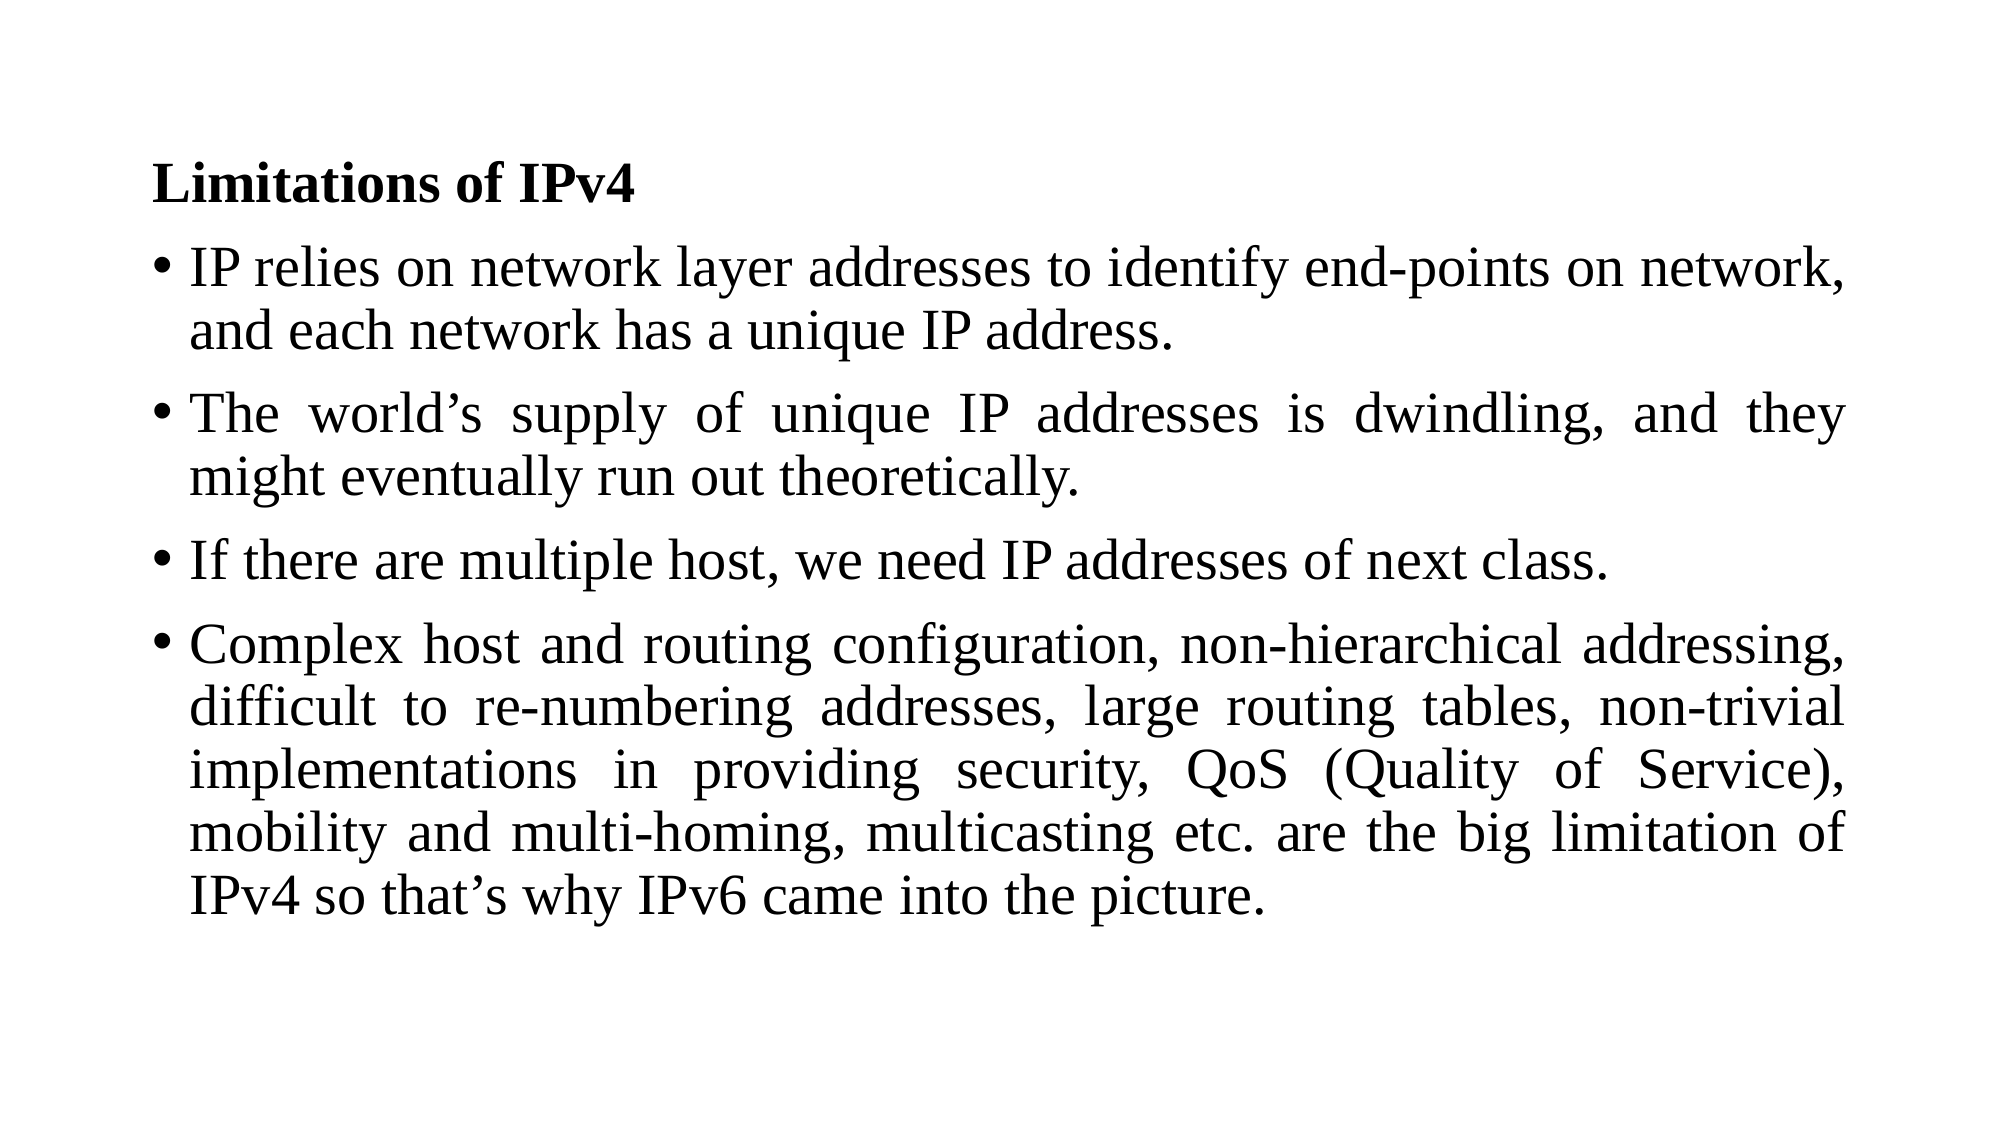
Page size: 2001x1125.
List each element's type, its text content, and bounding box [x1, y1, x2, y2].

list Limitations of IPv4 IP relies on network layer addresses to identify end-points on network, and each network has a unique IP address. The world’s supply of unique IP addresses is dwindling, and they might eventually run out theoretically. If there are multiple host, we need IP addresses of next class. Complex host and routing configuration, non-hierarchical addressing, difficult to re-numbering addresses, large routing tables, non-trivial implementations in providing security, QoS (Quality of Service), mobility and multi-homing, multicasting etc. are the big limitation of IPv4 so that’s why IPv6 came into the picture. [137, 144, 1863, 1014]
